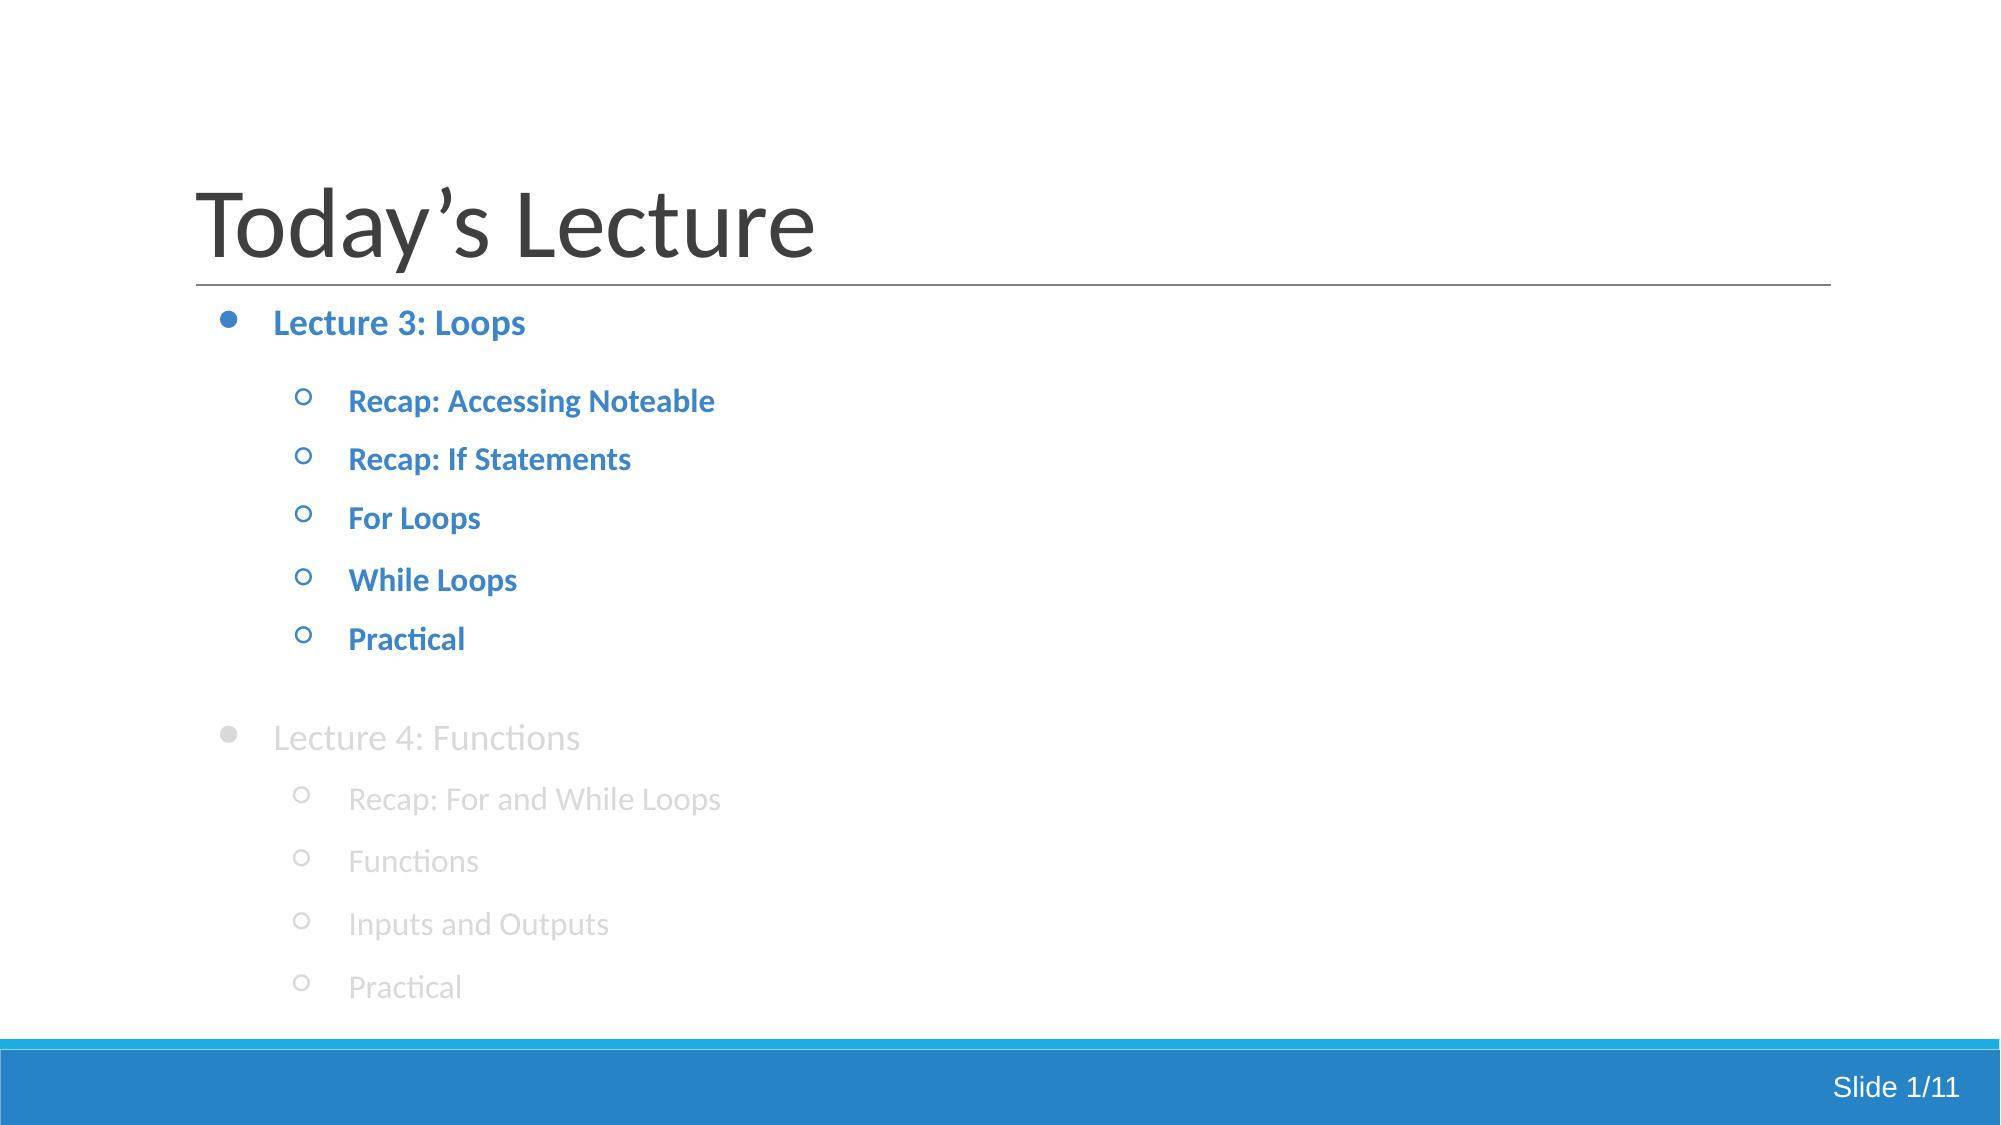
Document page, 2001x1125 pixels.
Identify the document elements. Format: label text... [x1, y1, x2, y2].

text_box Lecture 3: Loops Recap: Accessing Noteable Recap: If Statements For Loops While Loops Practical Lecture 4: Functions Recap: For and While Loops Functions Inputs and Outputs Practical [198, 295, 1830, 856]
title Today’s Lecture [180, 47, 1830, 285]
text_box Slide 1/11 [1817, 1053, 2000, 1125]
